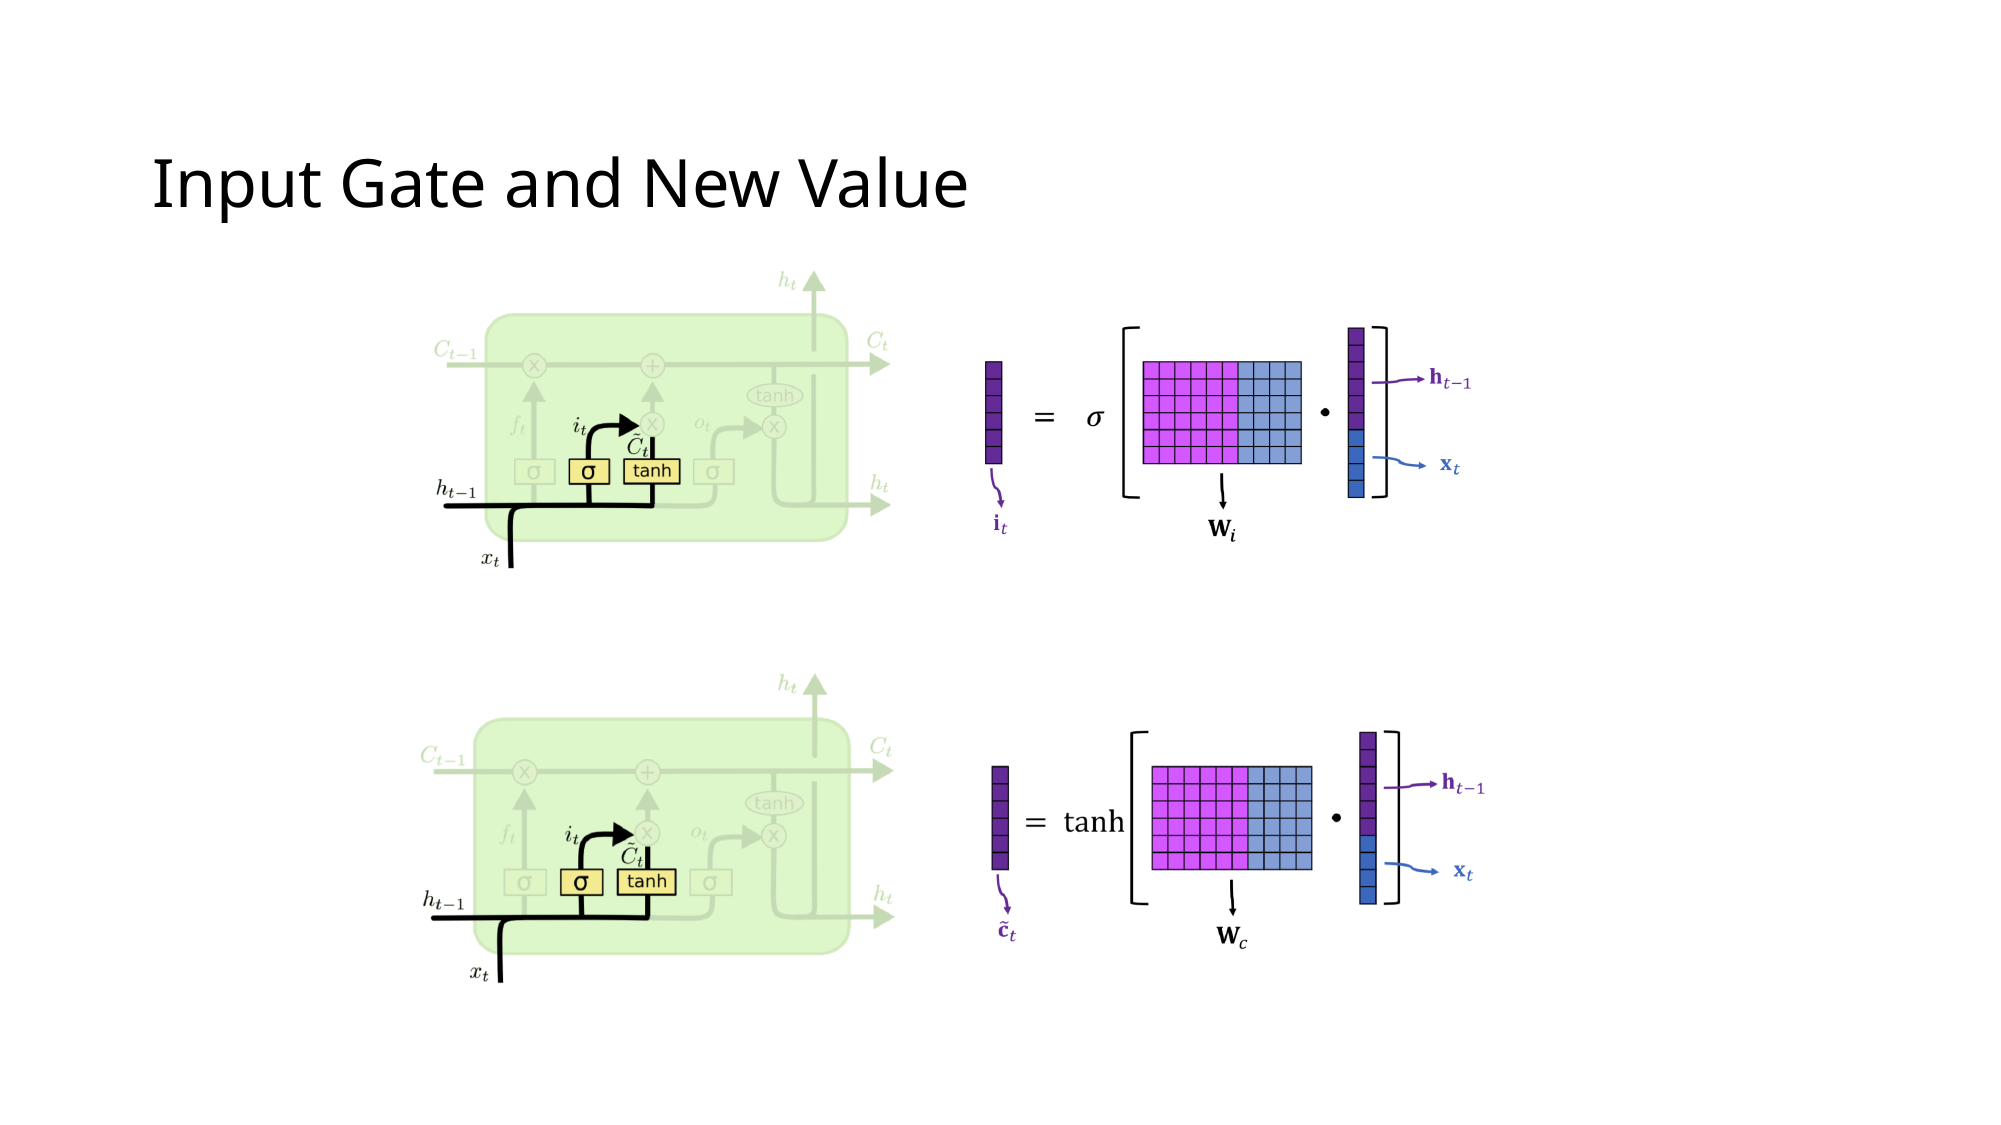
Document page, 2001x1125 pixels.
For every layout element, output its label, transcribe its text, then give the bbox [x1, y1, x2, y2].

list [411, 235, 1478, 603]
picture [387, 638, 1501, 1005]
title Input Gate and New Value [137, 59, 1863, 278]
